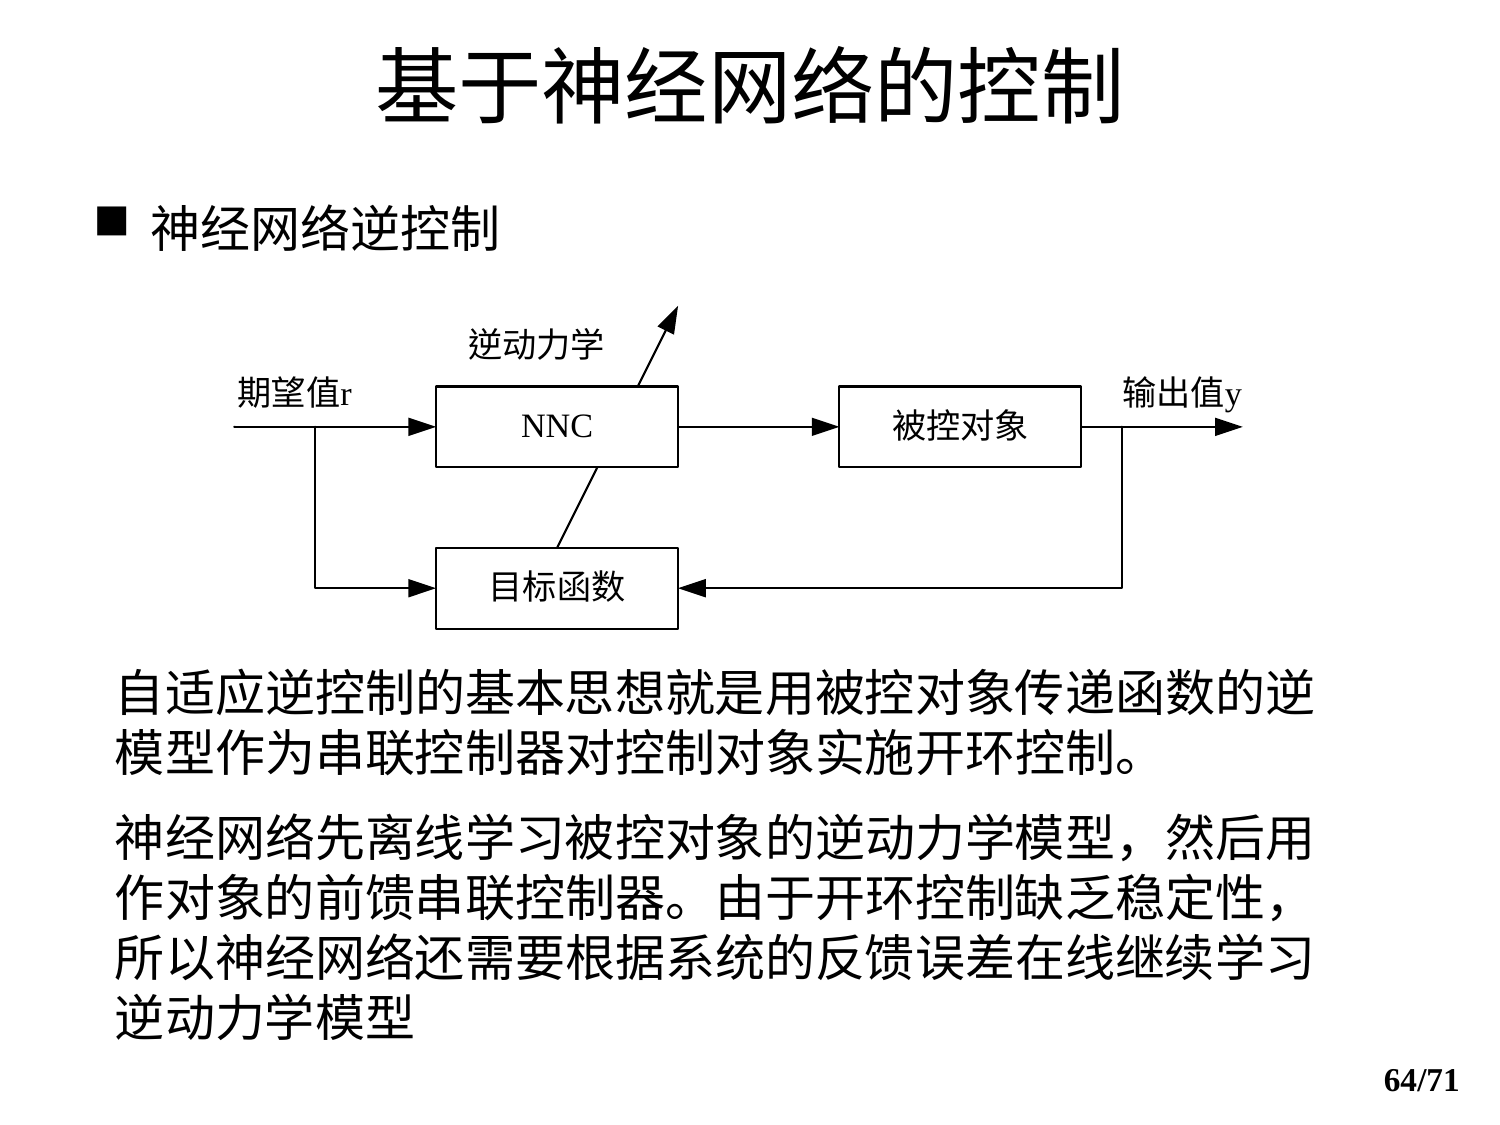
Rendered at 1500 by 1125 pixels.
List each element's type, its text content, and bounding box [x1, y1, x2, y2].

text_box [229, 302, 1247, 633]
text_box 神经网络逆控制 [78, 190, 515, 258]
slide_number 64/71 [1162, 1050, 1475, 1100]
text_box 基于神经网络的控制 [112, 42, 1388, 126]
text_box 自适应逆控制的基本思想就是用被控对象传递函数的逆模型作为串联控制器对控制对象实施开环控制。 神经网络先离线学习被控对象的逆动力学模型，然后用作对象的前馈串联控制器。由于开环控制缺乏稳定性，所以神经网络还需要根据系统的反馈误差在线继续学习逆动力学模型 [100, 653, 1376, 1054]
